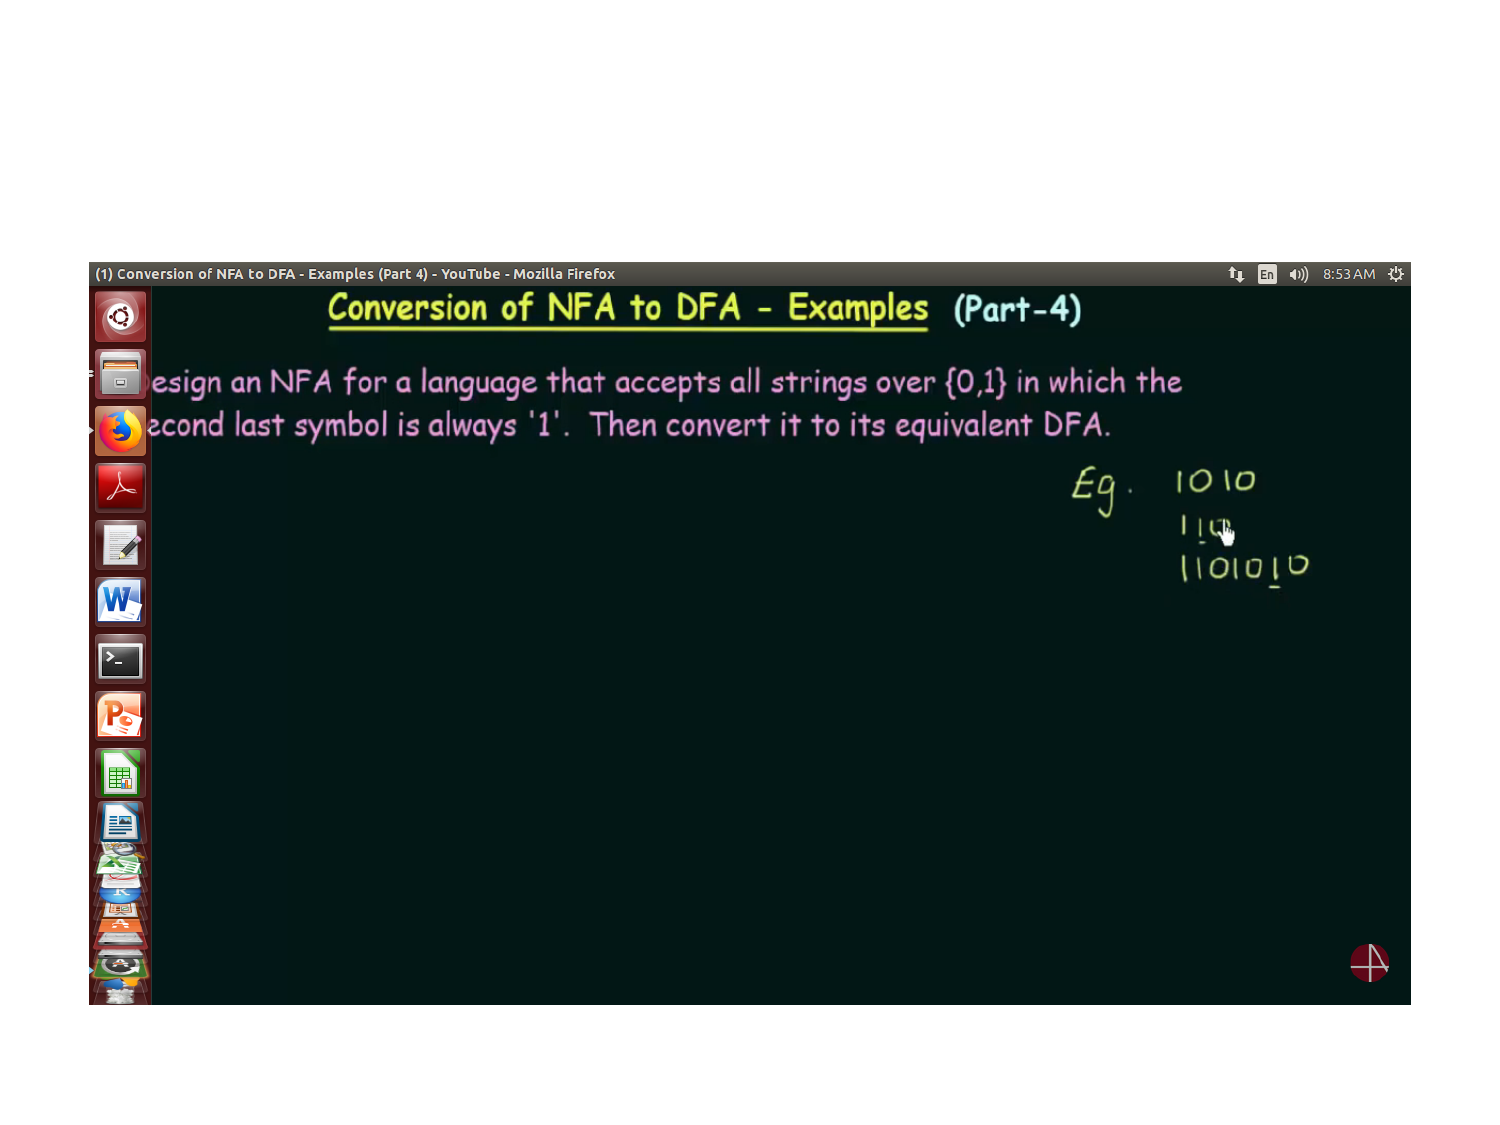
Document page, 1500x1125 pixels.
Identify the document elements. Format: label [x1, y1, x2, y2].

list [89, 262, 1411, 1006]
